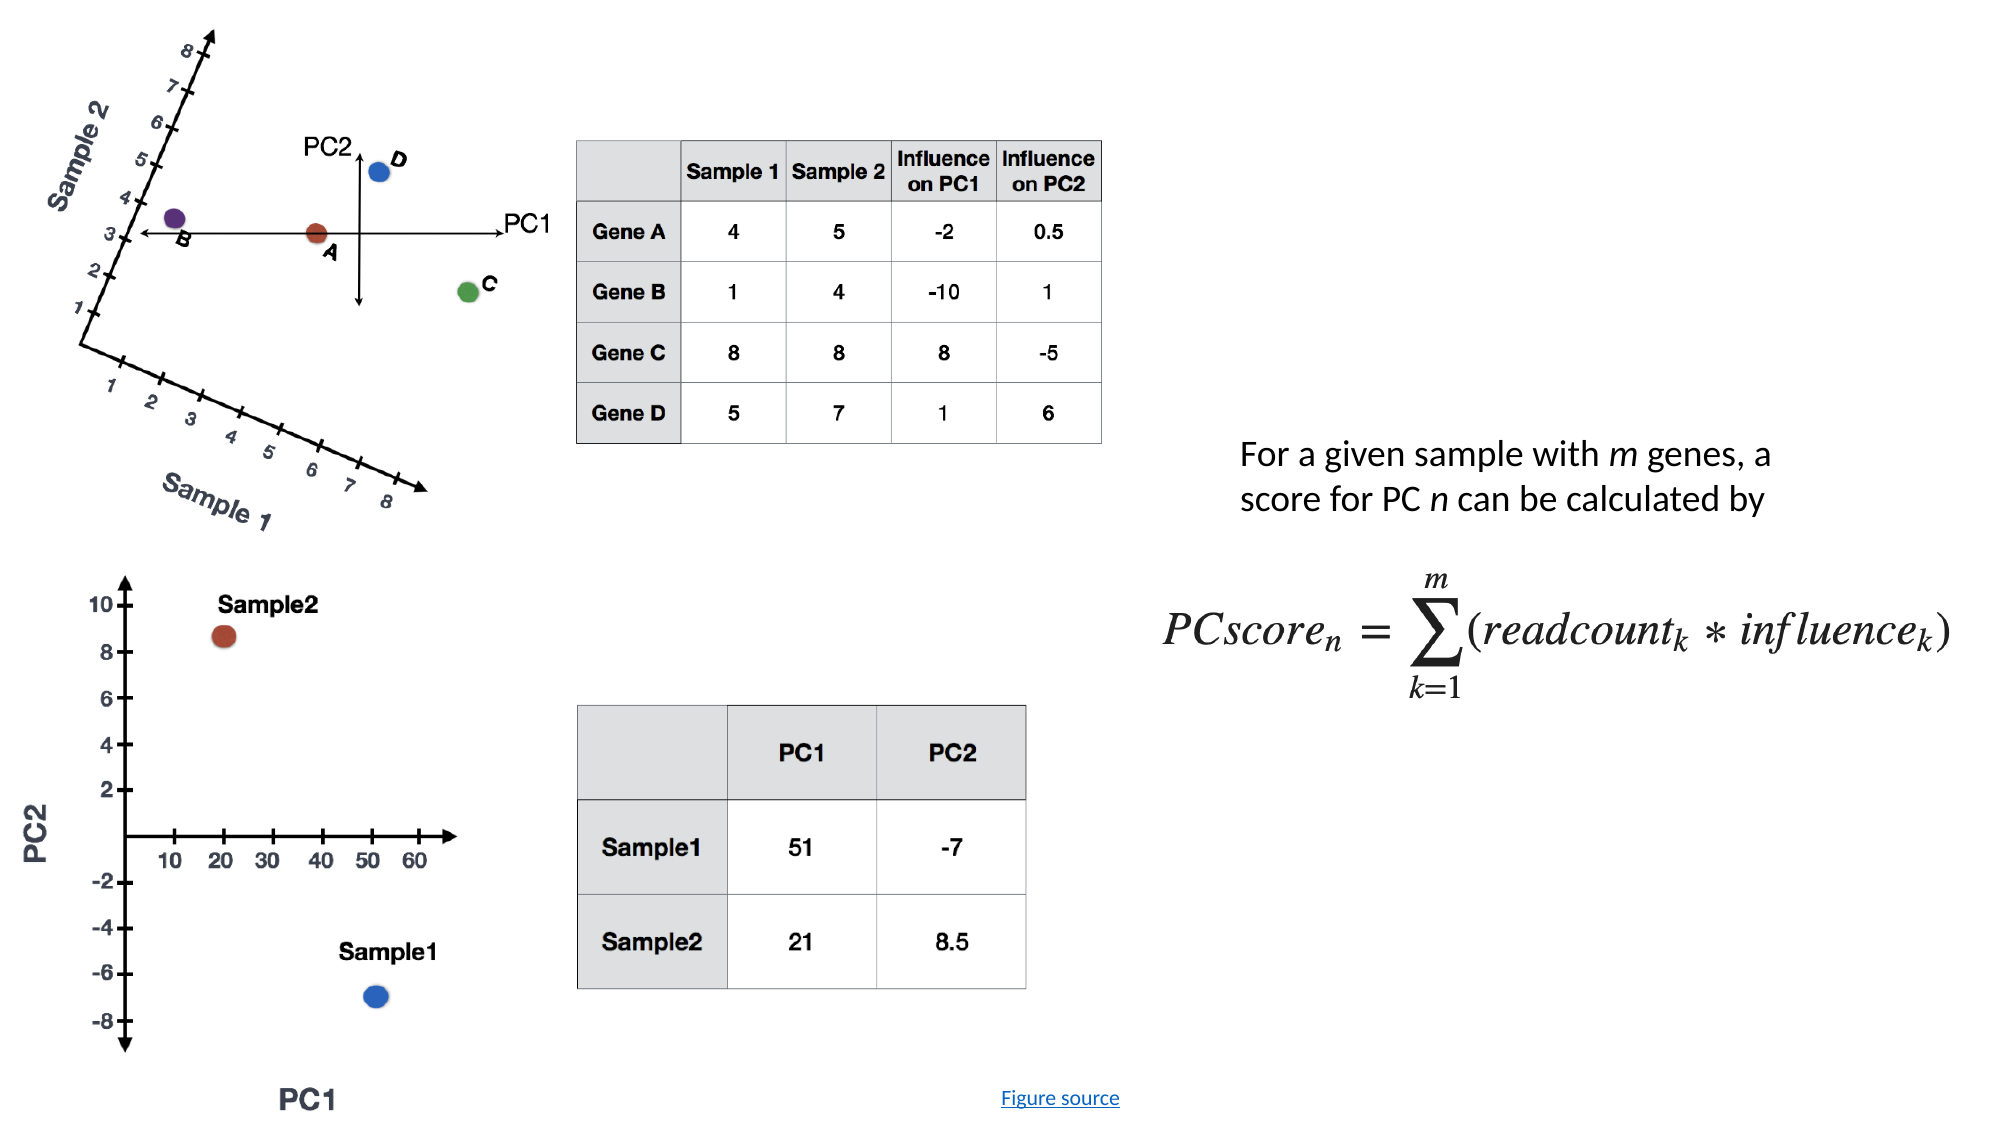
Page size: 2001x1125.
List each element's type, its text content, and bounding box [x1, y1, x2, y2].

picture [22, 0, 1140, 560]
text_box For a given sample with m genes, a score for PC n can be calculated by [1225, 421, 1863, 527]
text_box Figure source [1070, 1076, 1135, 1118]
picture [1155, 562, 1957, 710]
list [0, 559, 1070, 1125]
